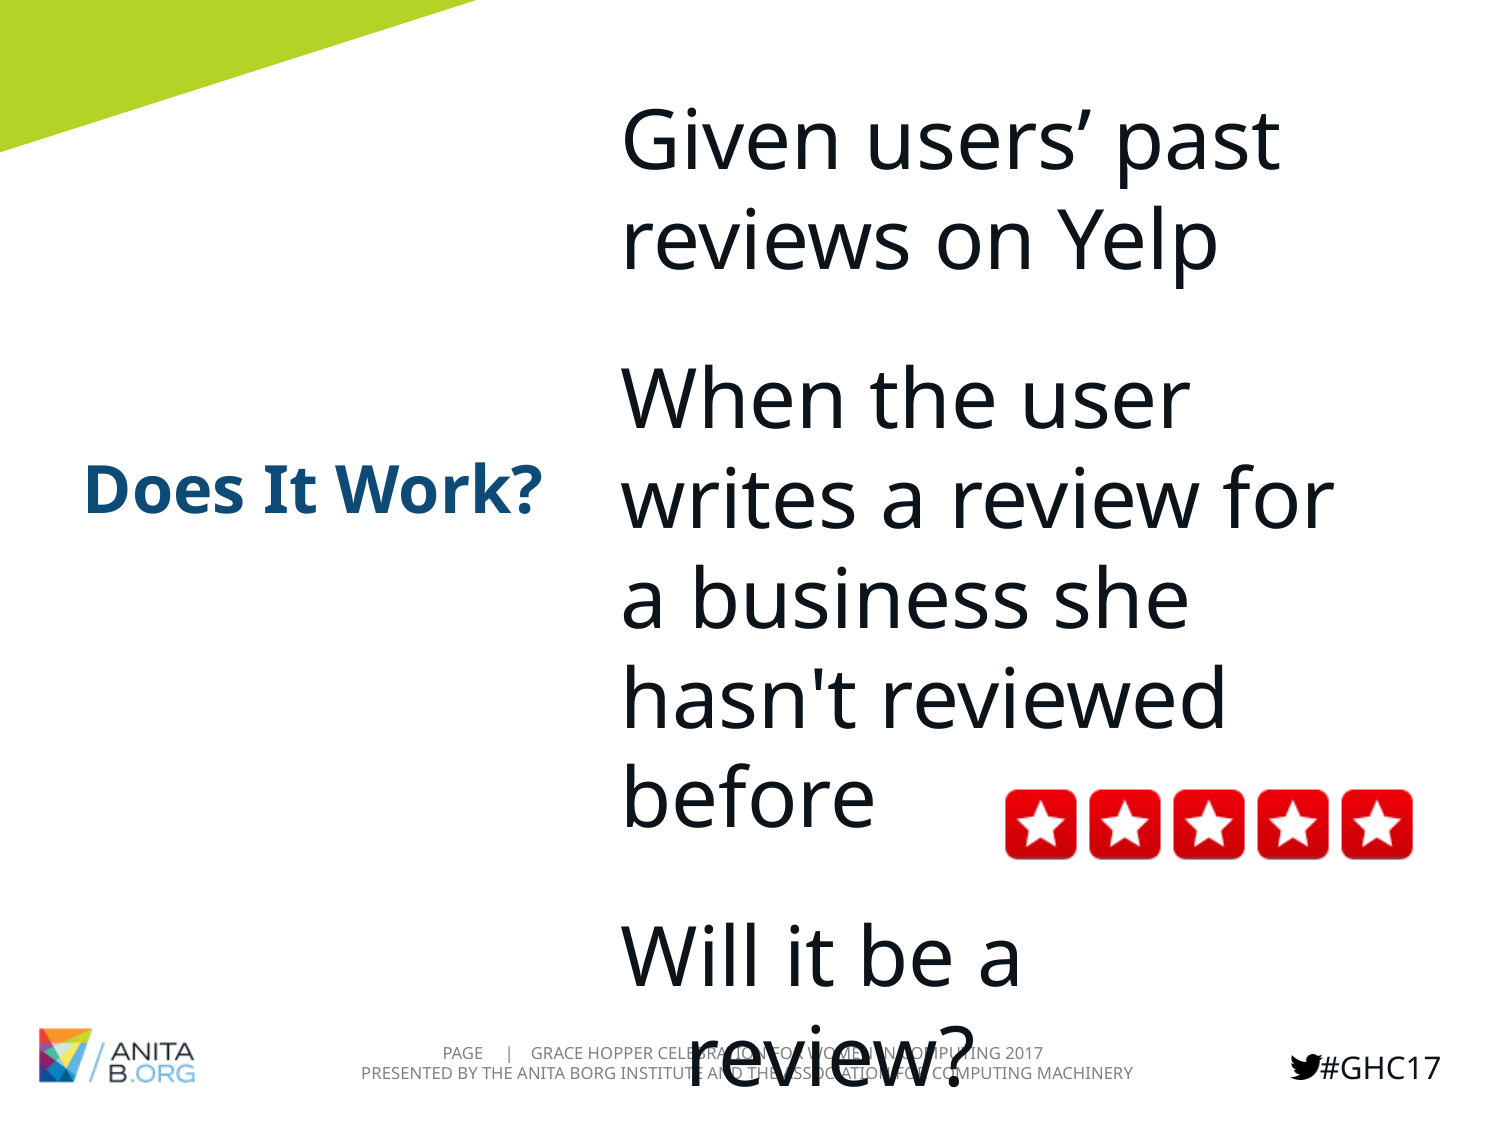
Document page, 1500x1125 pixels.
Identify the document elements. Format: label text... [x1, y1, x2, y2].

picture [39, 1028, 195, 1083]
title Does It Work? [39, 272, 588, 536]
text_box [605, 71, 1427, 981]
picture [1290, 1051, 1323, 1083]
